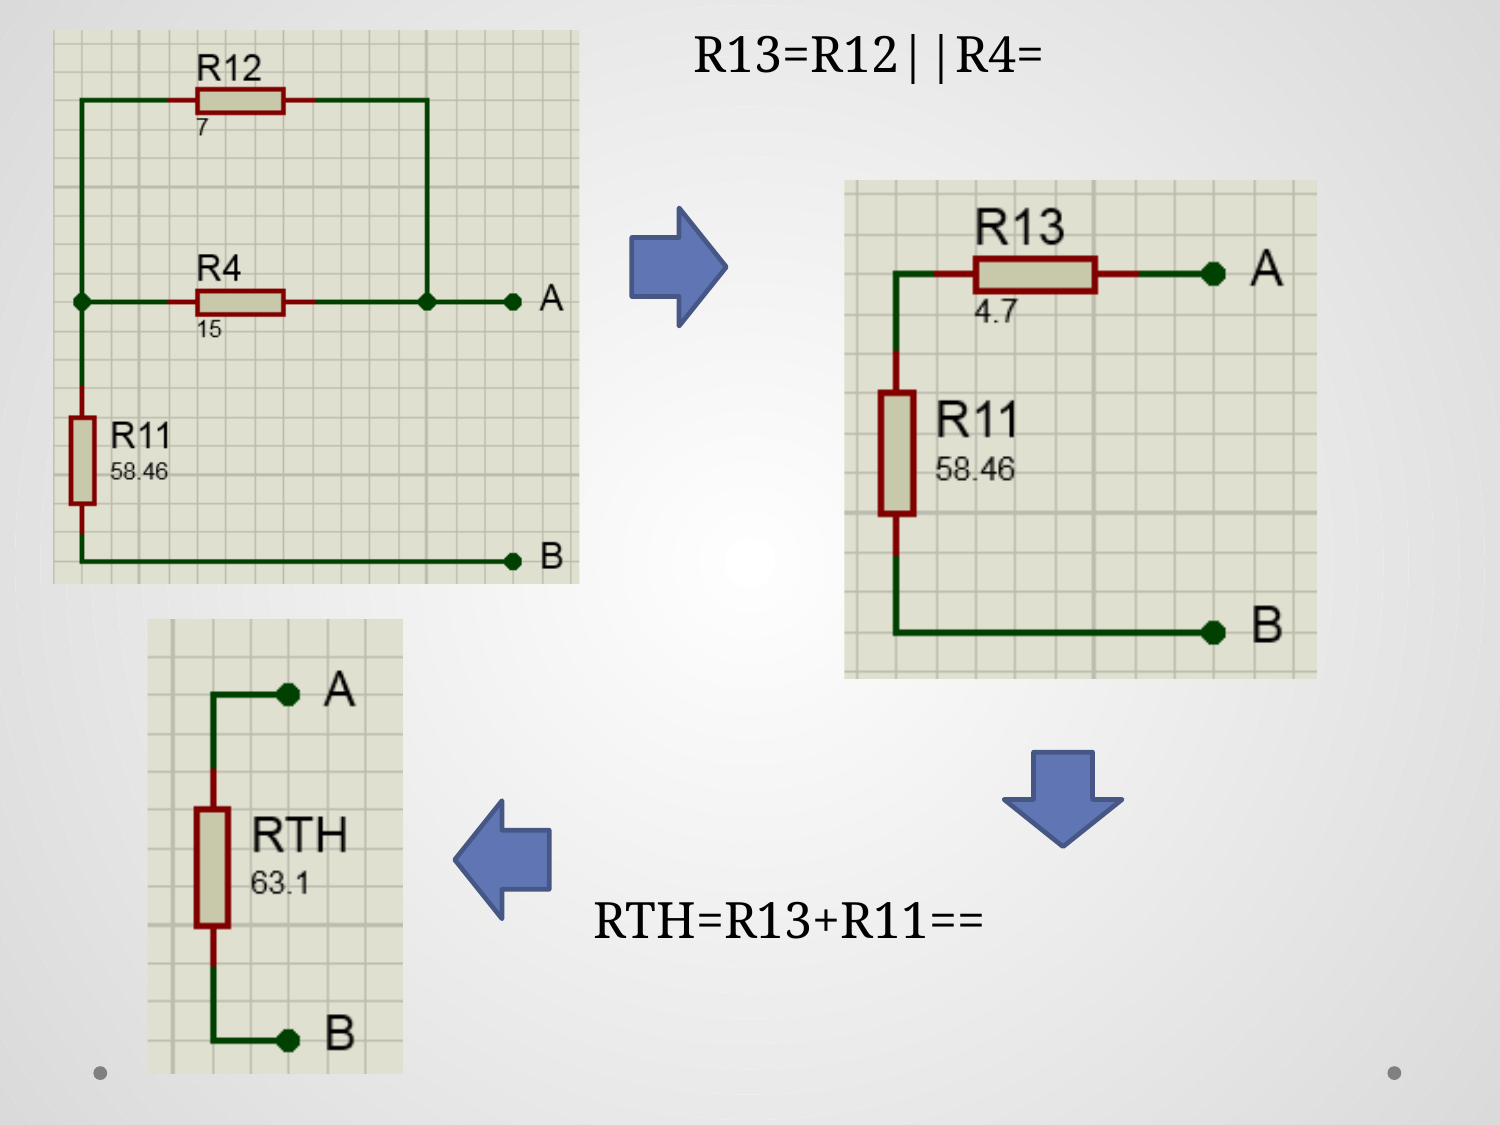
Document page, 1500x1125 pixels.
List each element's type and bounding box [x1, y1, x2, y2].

picture [844, 180, 1318, 679]
text_box [629, 205, 729, 329]
text_box [1001, 749, 1125, 849]
picture [147, 619, 404, 1074]
text_box [452, 798, 552, 921]
picture [52, 30, 580, 584]
